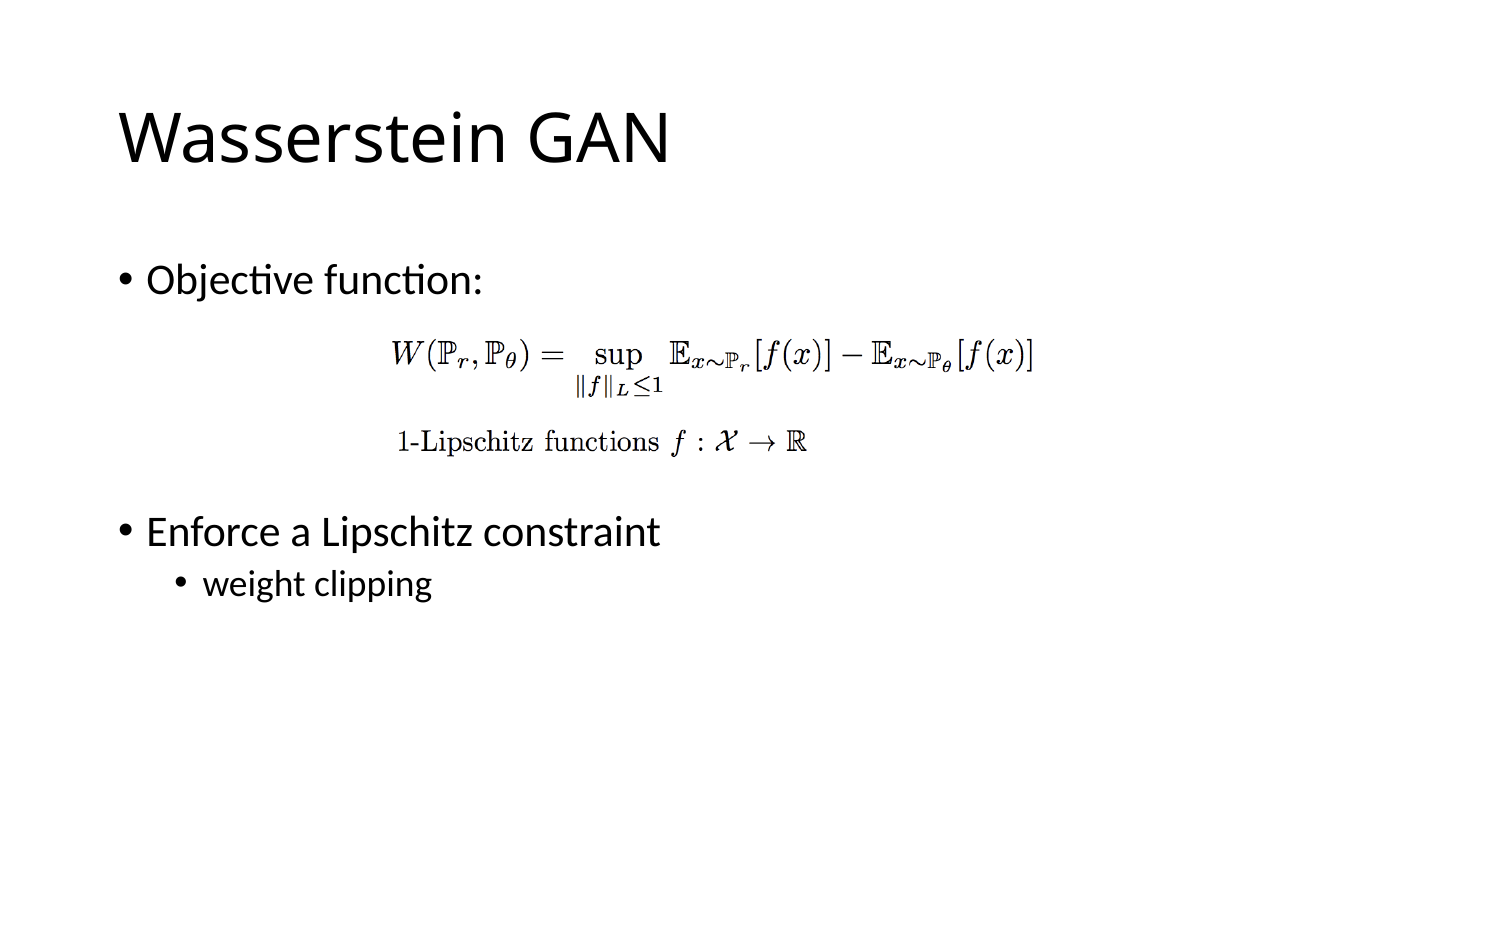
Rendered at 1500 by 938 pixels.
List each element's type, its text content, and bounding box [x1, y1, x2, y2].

title Wasserstein GAN [103, 49, 1397, 232]
picture [378, 327, 1041, 405]
picture [395, 422, 808, 460]
list Objective function: Enforce a Lipschitz constraint weight clipping [103, 249, 1397, 845]
